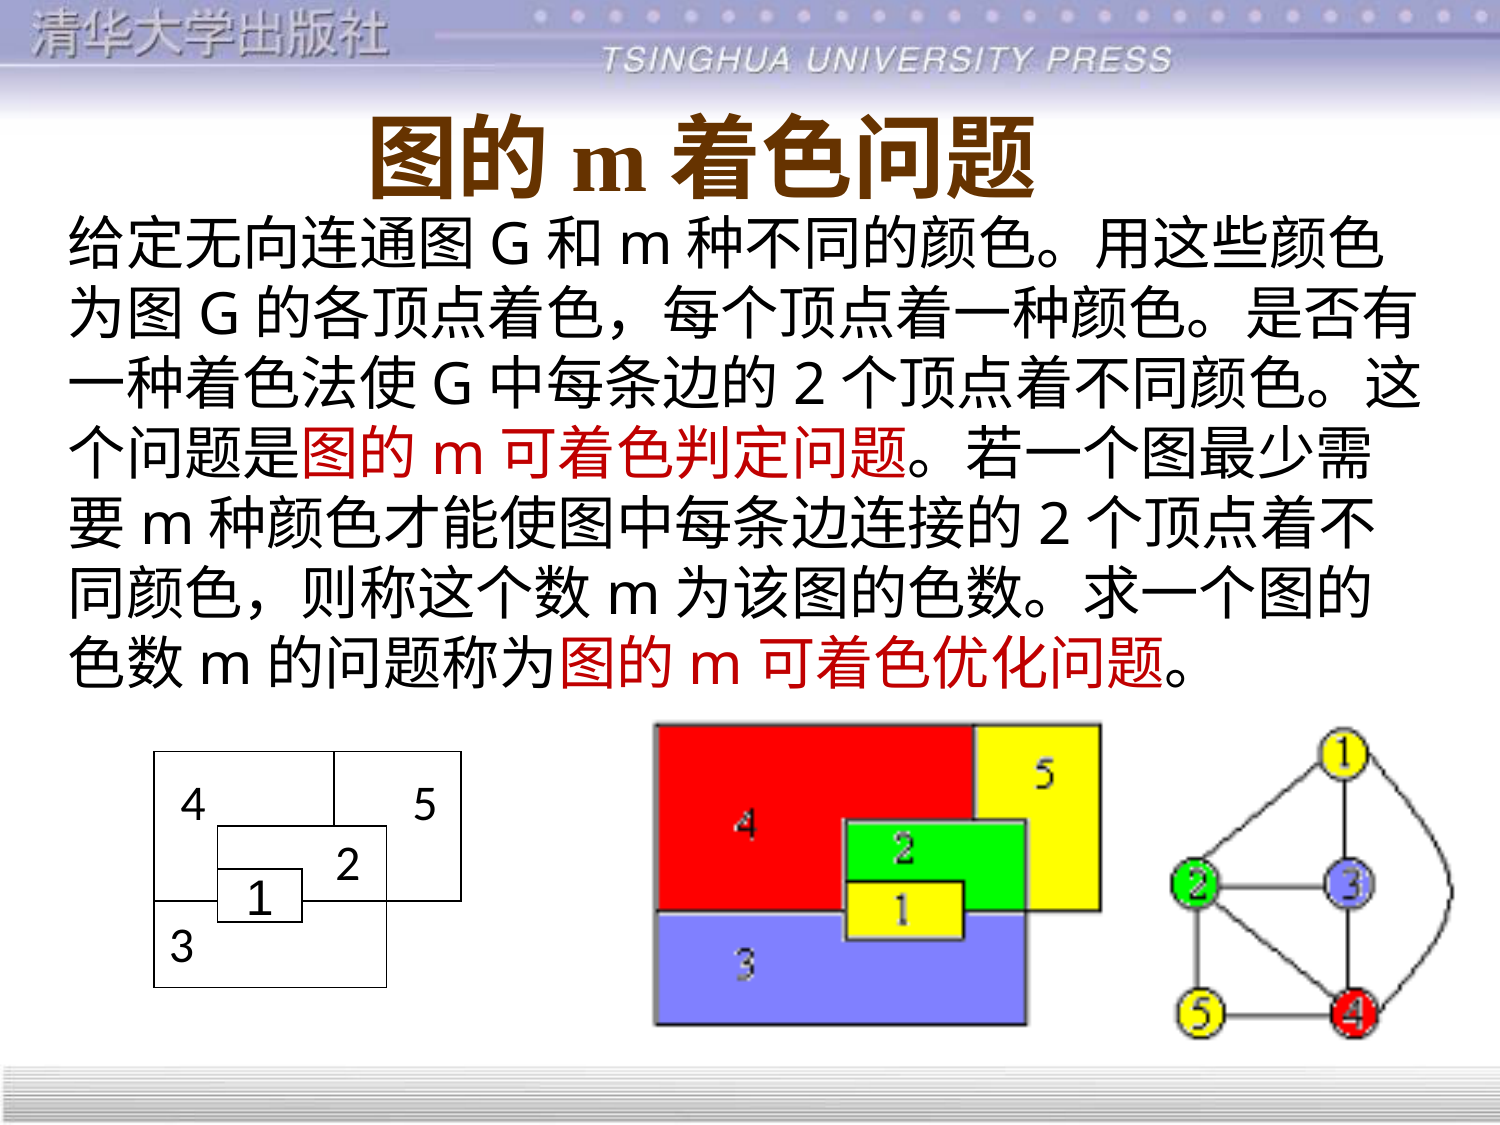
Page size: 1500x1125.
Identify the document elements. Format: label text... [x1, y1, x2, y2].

text_box [100, 0, 1376, 132]
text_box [631, 702, 1471, 1061]
text_box 给定无向连通图G和m种不同的颜色。用这些颜色为图G的各顶点着色，每个顶点着一种颜色。是否有一种着色法使G中每条边的2个顶点着不同颜色。这个问题是图的m可着色判定问题。若一个图最少需要m种颜色才能使图中每条边连接的2个顶点着不同颜色，则称这个数m为该图的色数。求一个图的色数m的问题称为图的m可着色优化问题。 [53, 198, 1439, 704]
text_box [153, 751, 462, 988]
picture [0, 0, 1500, 1125]
slide_number [512, 1025, 988, 1100]
title 图的m着色问题 [25, 113, 1379, 196]
